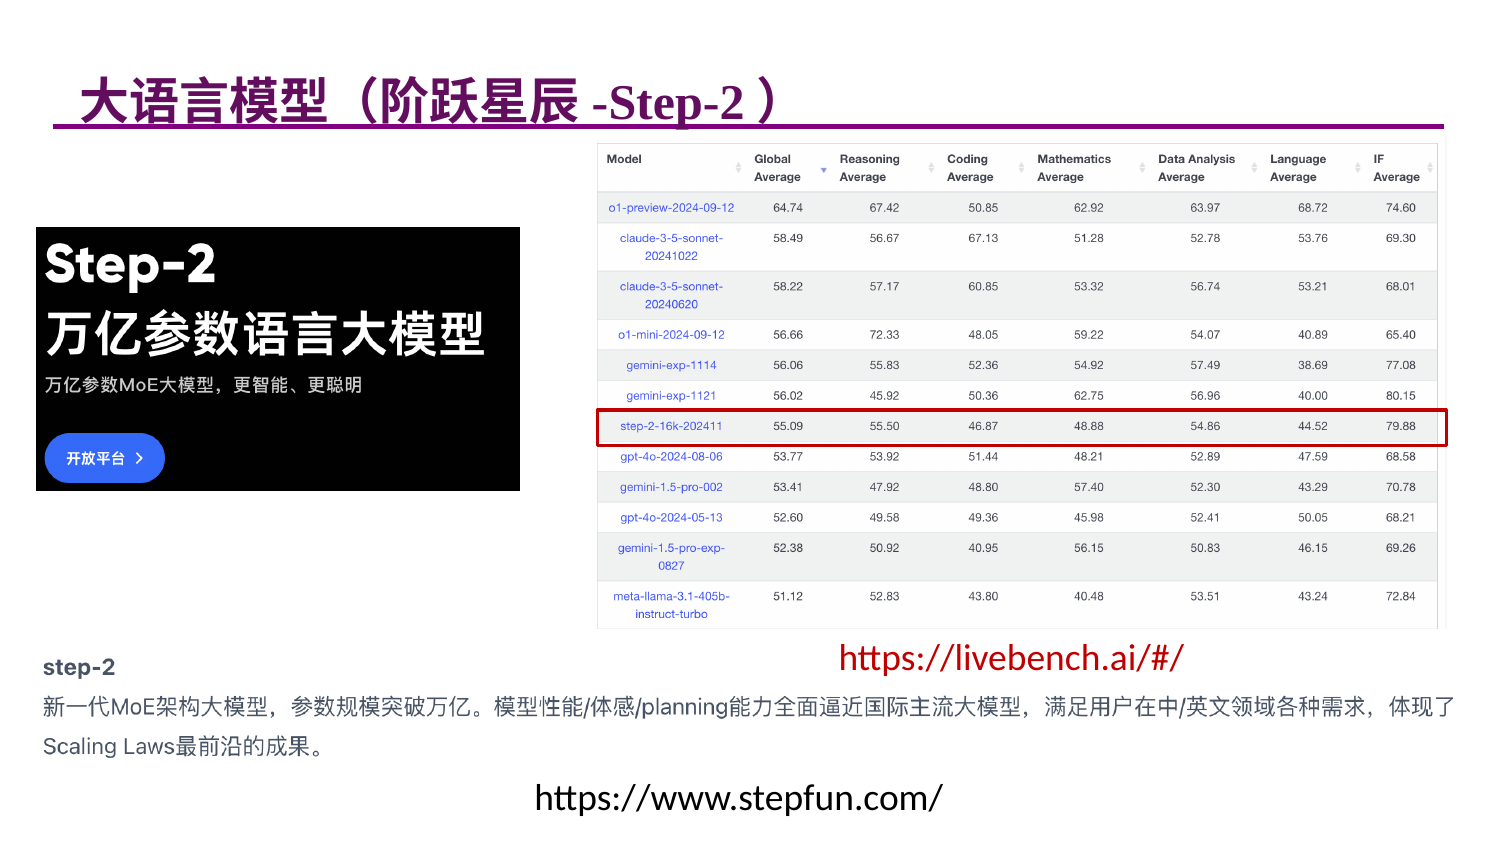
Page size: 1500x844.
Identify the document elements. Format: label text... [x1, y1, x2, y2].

text_box https://www.stepfun.com/ [519, 780, 1022, 826]
picture [596, 135, 1447, 629]
picture [35, 227, 520, 491]
text_box 大语言模型（阶跃星辰-Step-2） [64, 31, 1247, 137]
picture [21, 642, 1479, 772]
